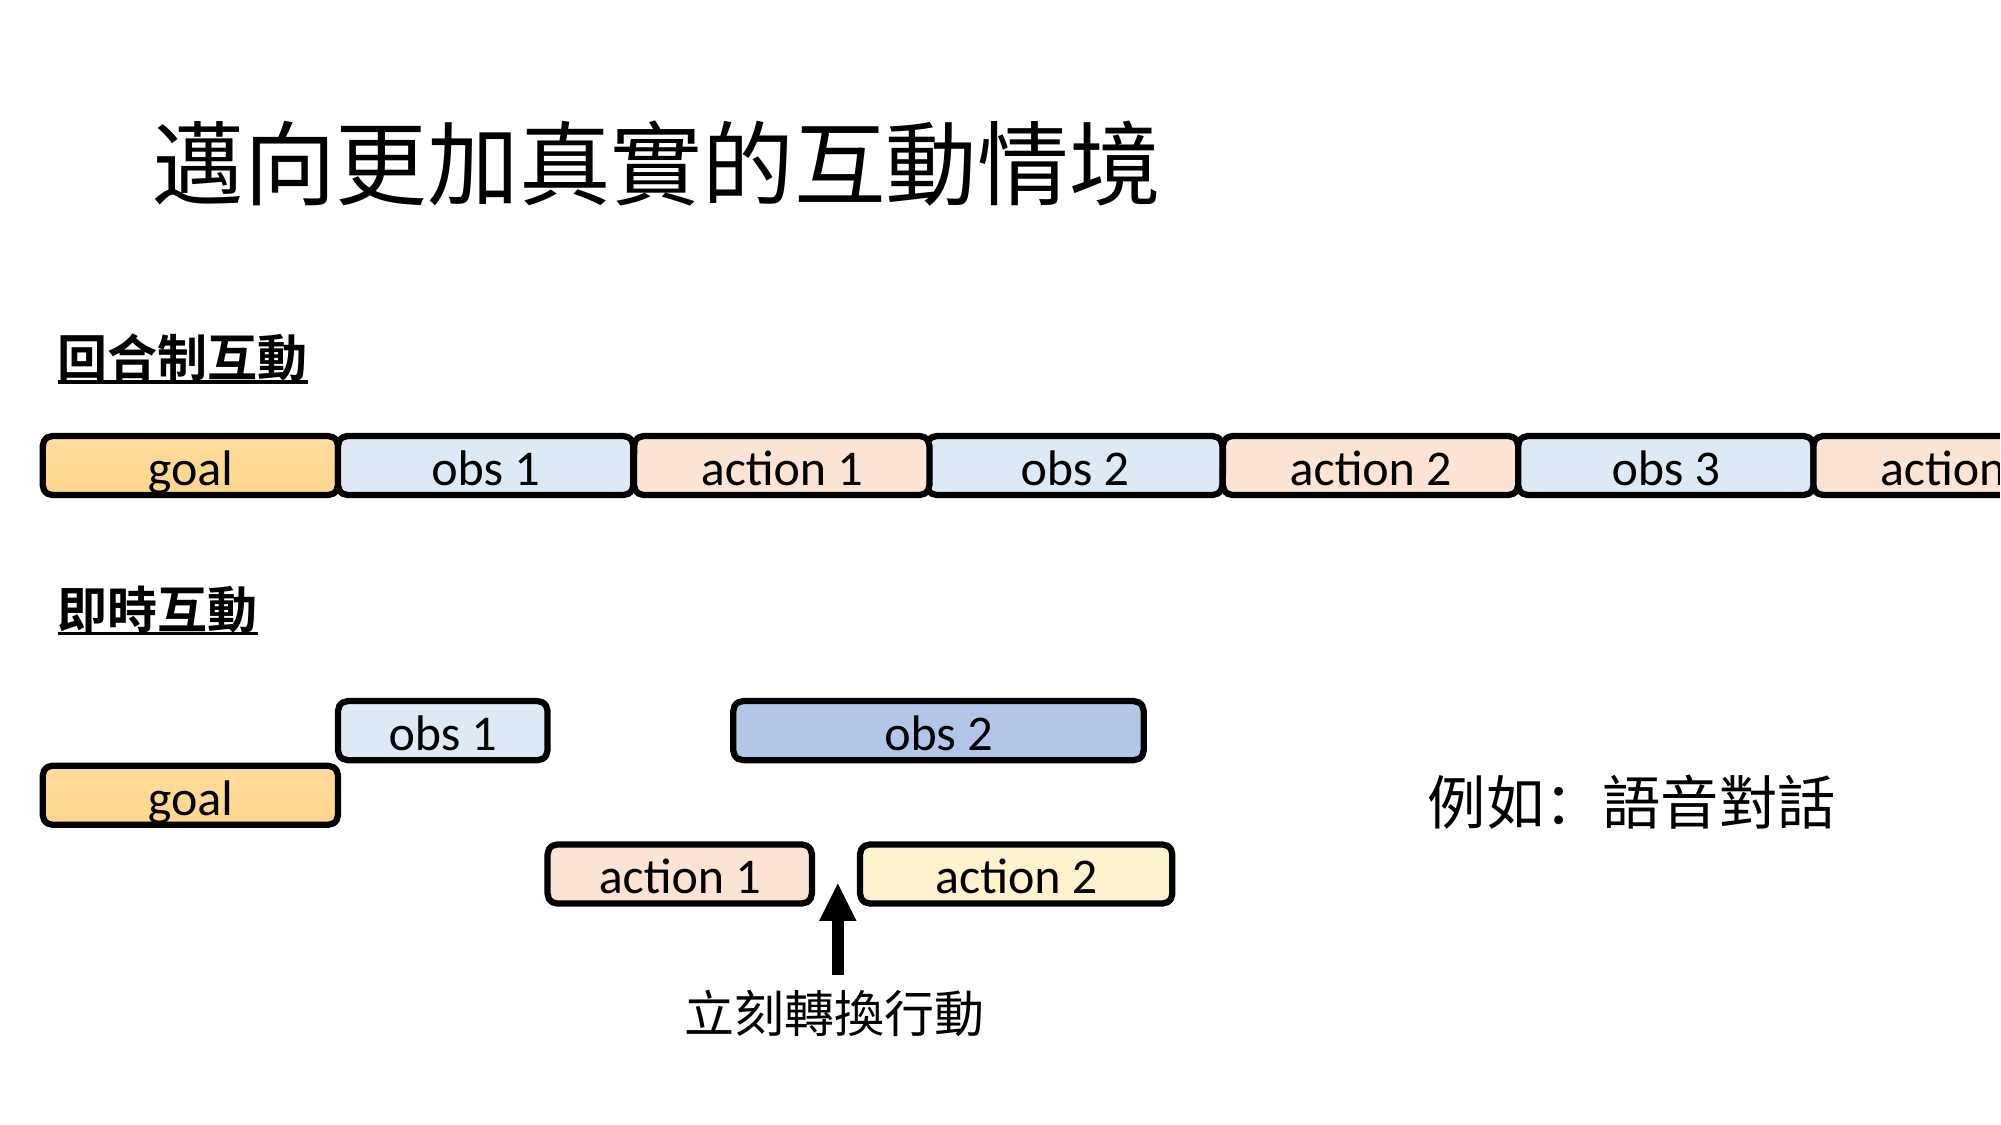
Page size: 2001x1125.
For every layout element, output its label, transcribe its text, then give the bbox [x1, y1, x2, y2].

text_box goal [42, 765, 339, 825]
text_box obs 3 [1518, 435, 1813, 496]
text_box obs 1 [337, 701, 548, 761]
text_box obs 1 [337, 435, 634, 496]
text_box action 1 [634, 435, 930, 496]
text_box 回合制互動 [42, 318, 337, 394]
text_box 立刻轉換行動 [561, 975, 1109, 1051]
text_box action 3 [1813, 435, 2000, 496]
text_box action 2 [1222, 435, 1518, 496]
text_box action 1 [547, 844, 812, 904]
text_box goal [42, 435, 338, 496]
text_box obs 2 [929, 435, 1223, 496]
title 邁向更加真實的互動情境 [137, 59, 1863, 278]
text_box 即時互動 [42, 570, 337, 646]
text_box 例如：語音對話 [1413, 758, 1911, 844]
text_box obs 2 [733, 701, 1144, 761]
text_box action 2 [860, 844, 1173, 904]
